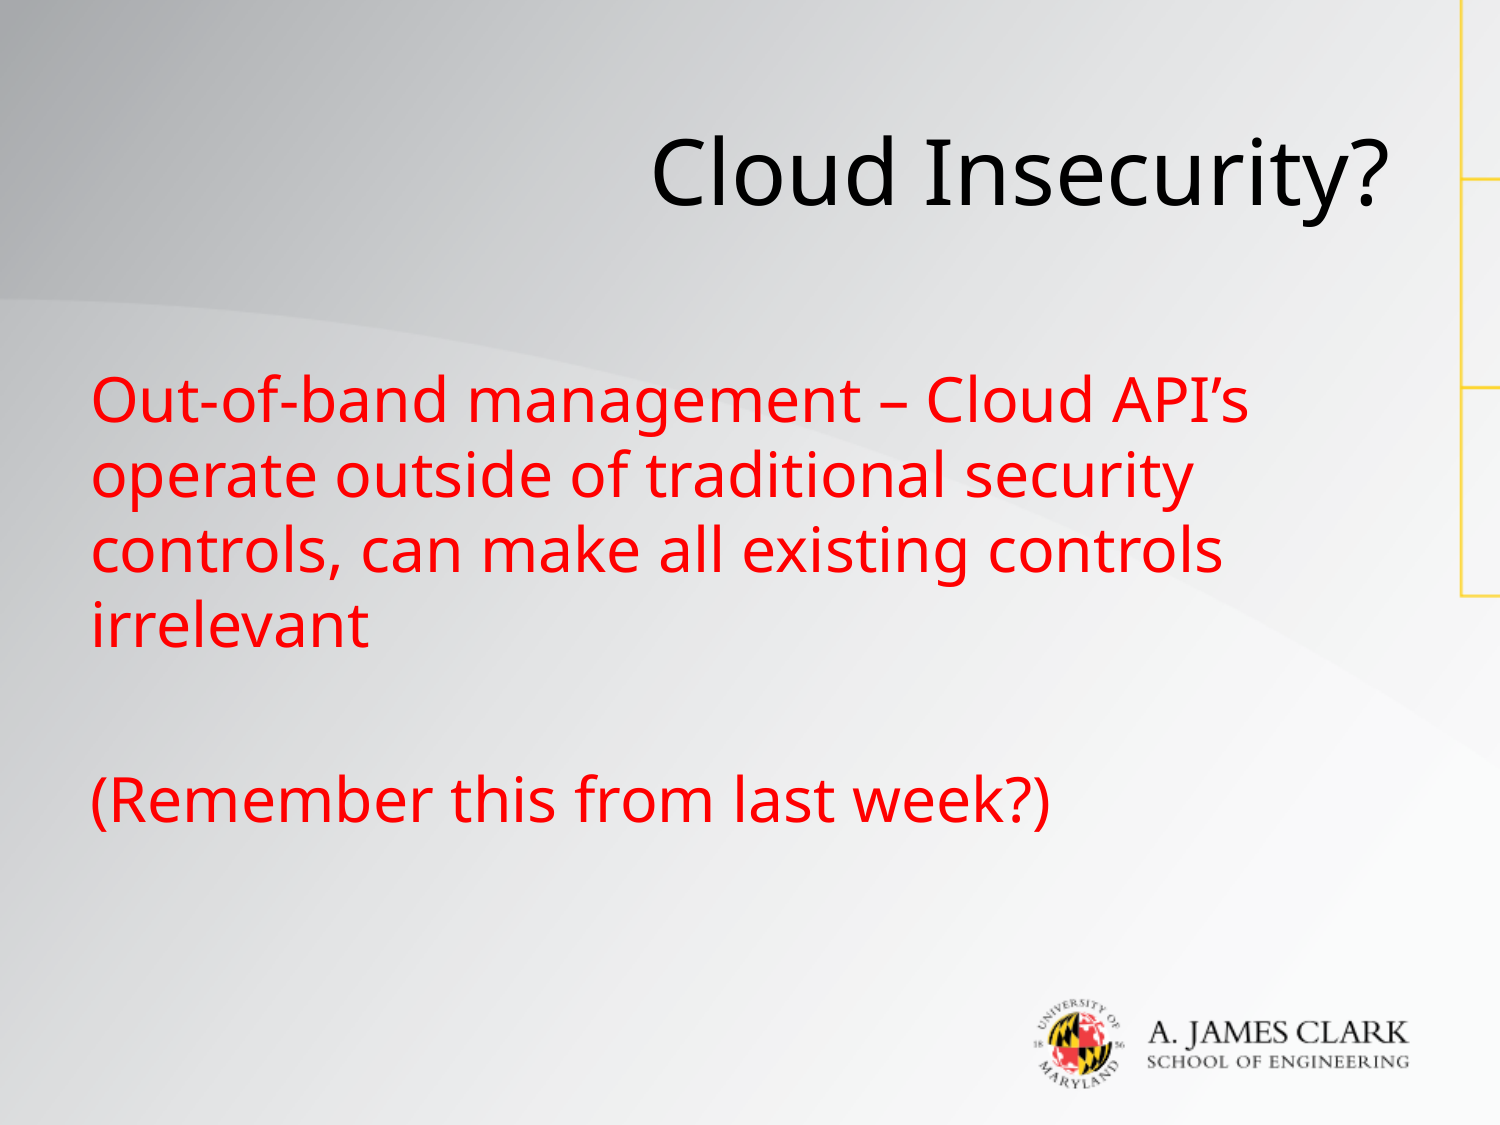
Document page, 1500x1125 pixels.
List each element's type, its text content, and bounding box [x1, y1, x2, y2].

list Out-of-band management – Cloud API’s operate outside of traditional security controls, can make all existing controls irrelevant (Remember this from last week?) [75, 352, 1407, 1002]
title Cloud Insecurity? [75, 45, 1407, 231]
